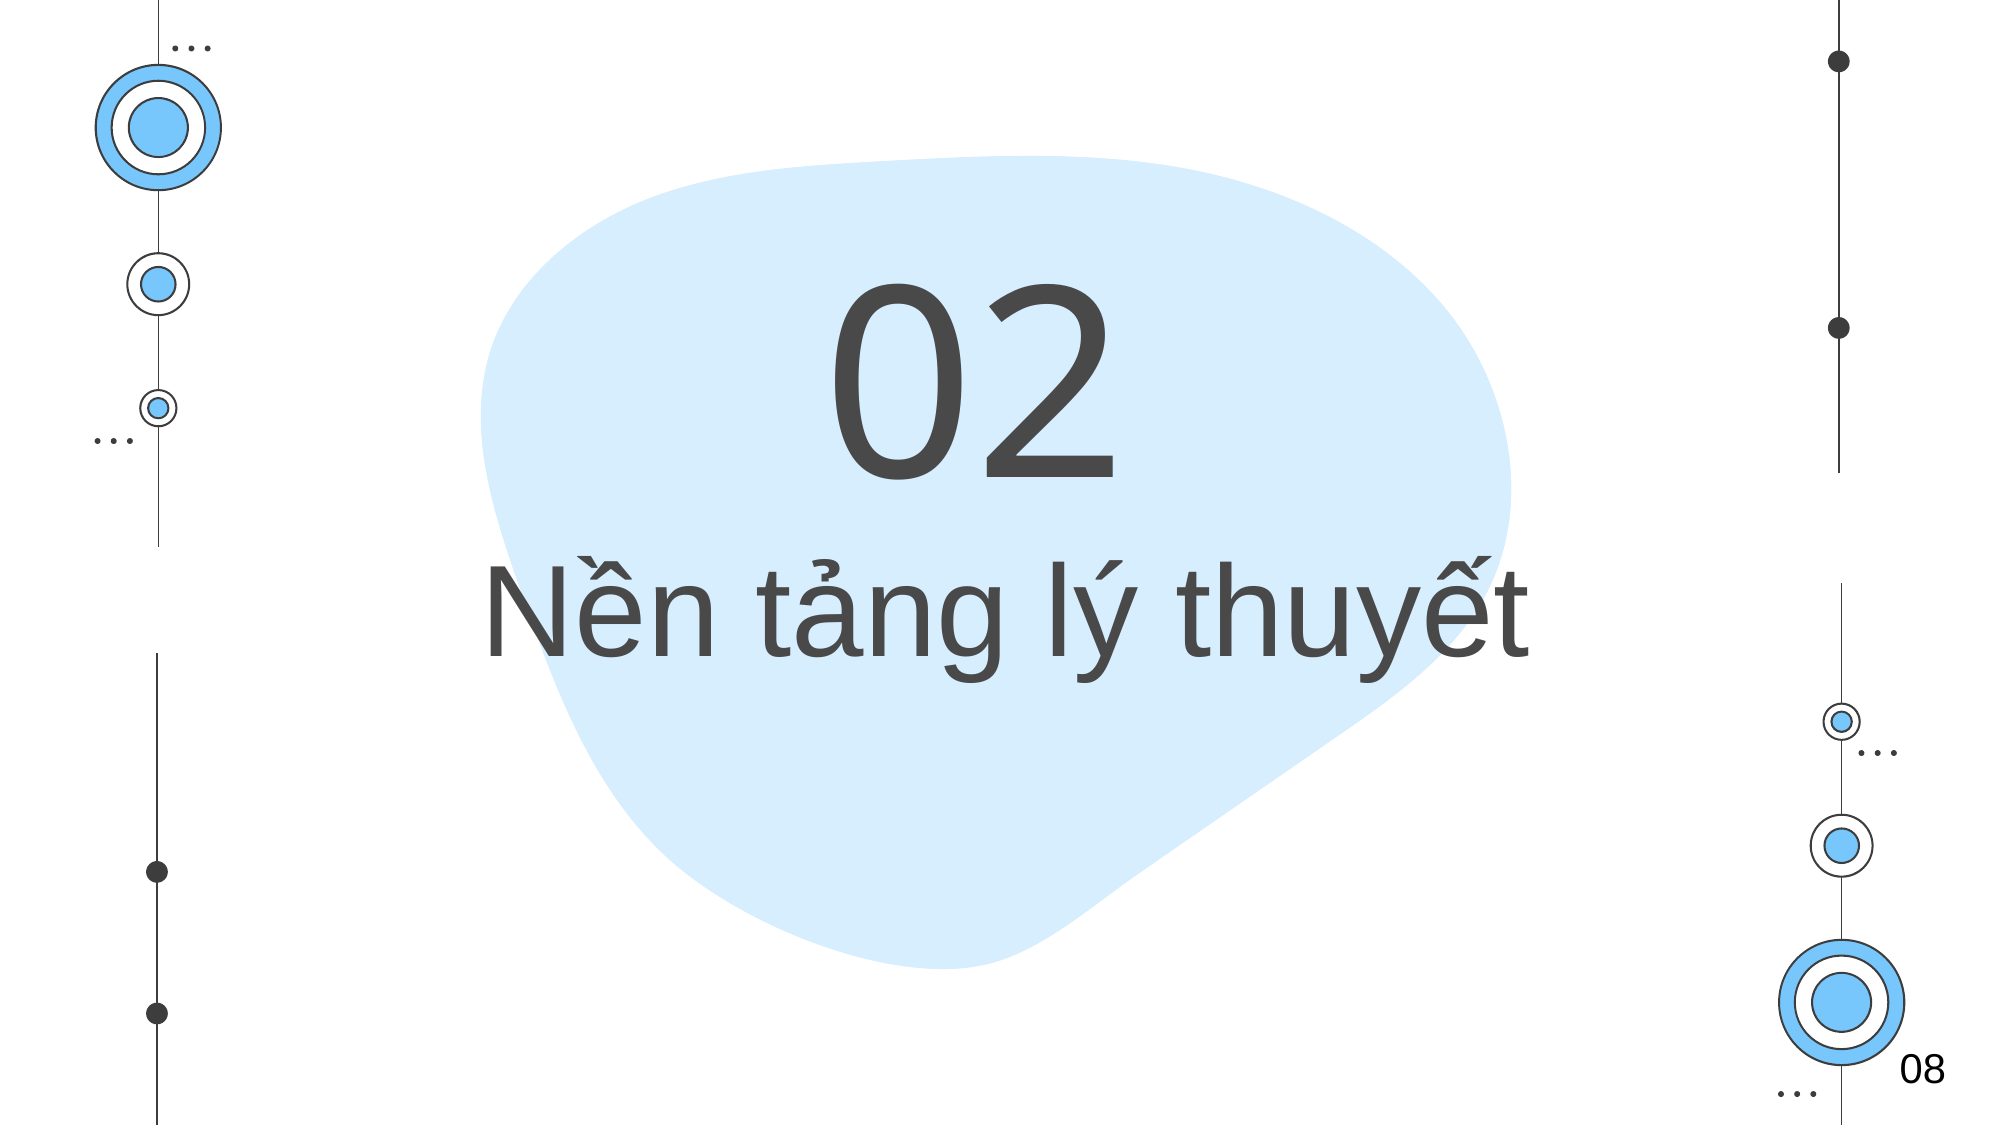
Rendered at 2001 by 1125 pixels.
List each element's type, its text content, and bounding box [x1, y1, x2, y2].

text_box 08 [1879, 1021, 1980, 1101]
title 02 [650, 253, 1300, 488]
title Nền tảng lý thuyết [455, 515, 1557, 694]
